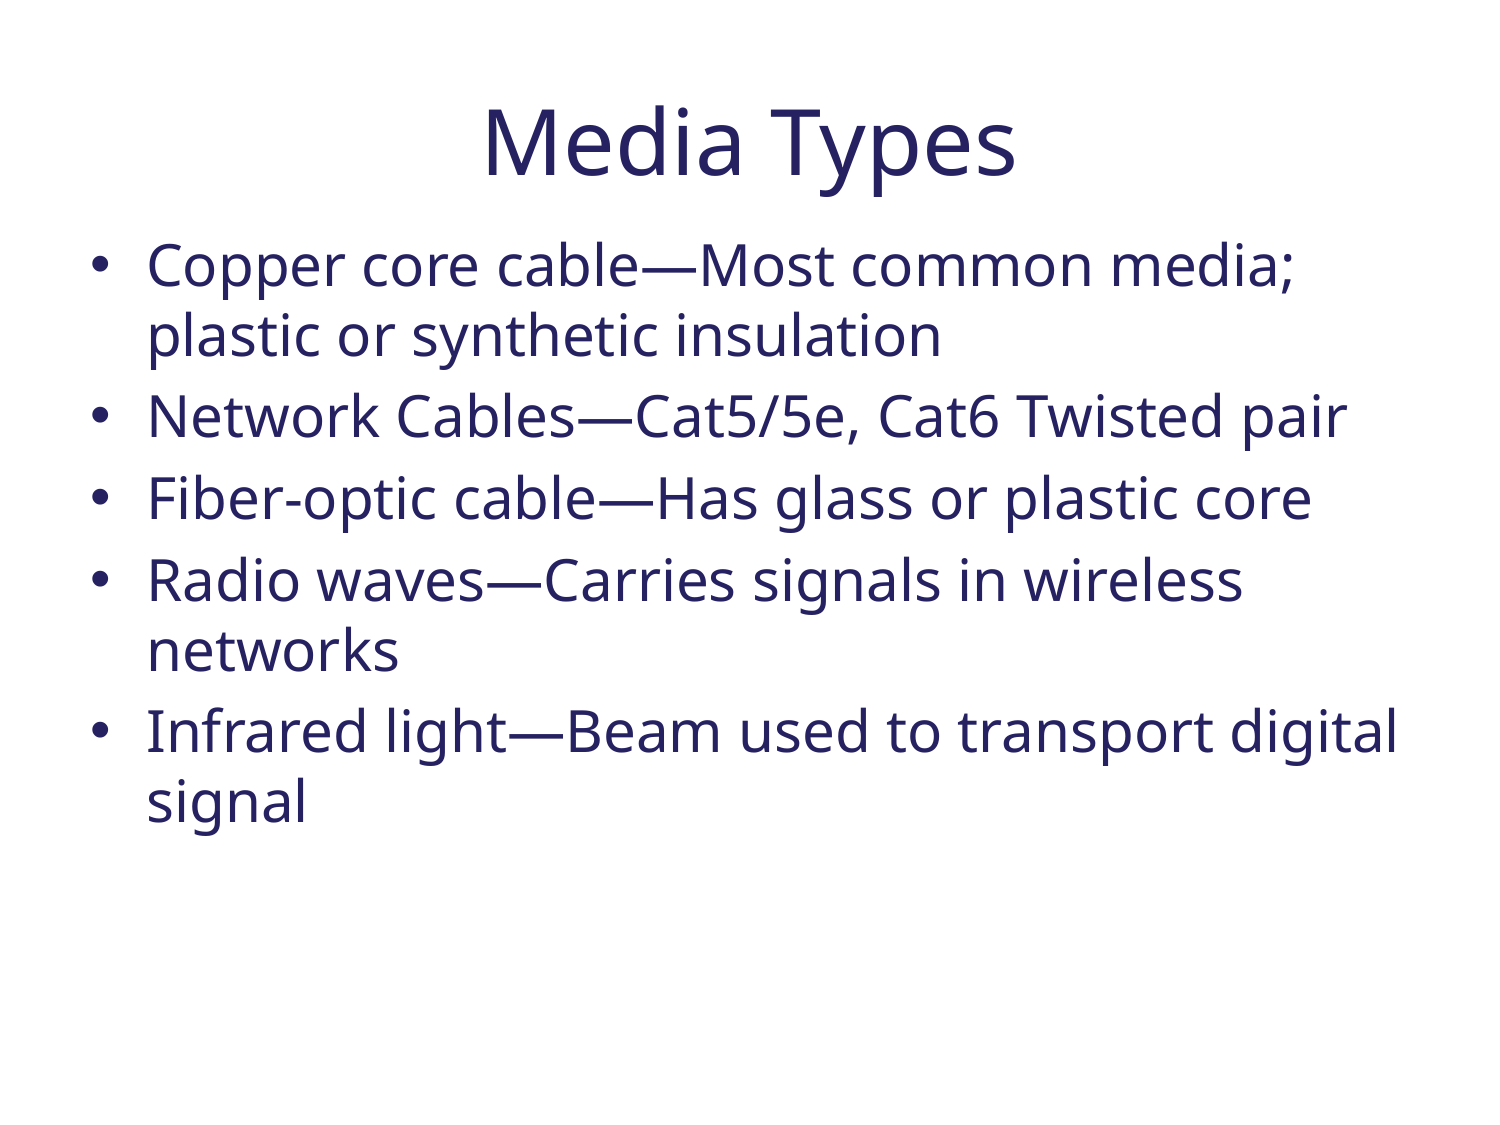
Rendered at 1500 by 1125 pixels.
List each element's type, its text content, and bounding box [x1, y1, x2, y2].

title Media Types [75, 45, 1425, 220]
list Copper core cable—Most common media; plastic or synthetic insulation Network Cables—Cat5/5e, Cat6 Twisted pair Fiber-optic cable—Has glass or plastic core Radio waves—Carries signals in wireless networks Infrared light—Beam used to transport digital signal [75, 220, 1425, 997]
